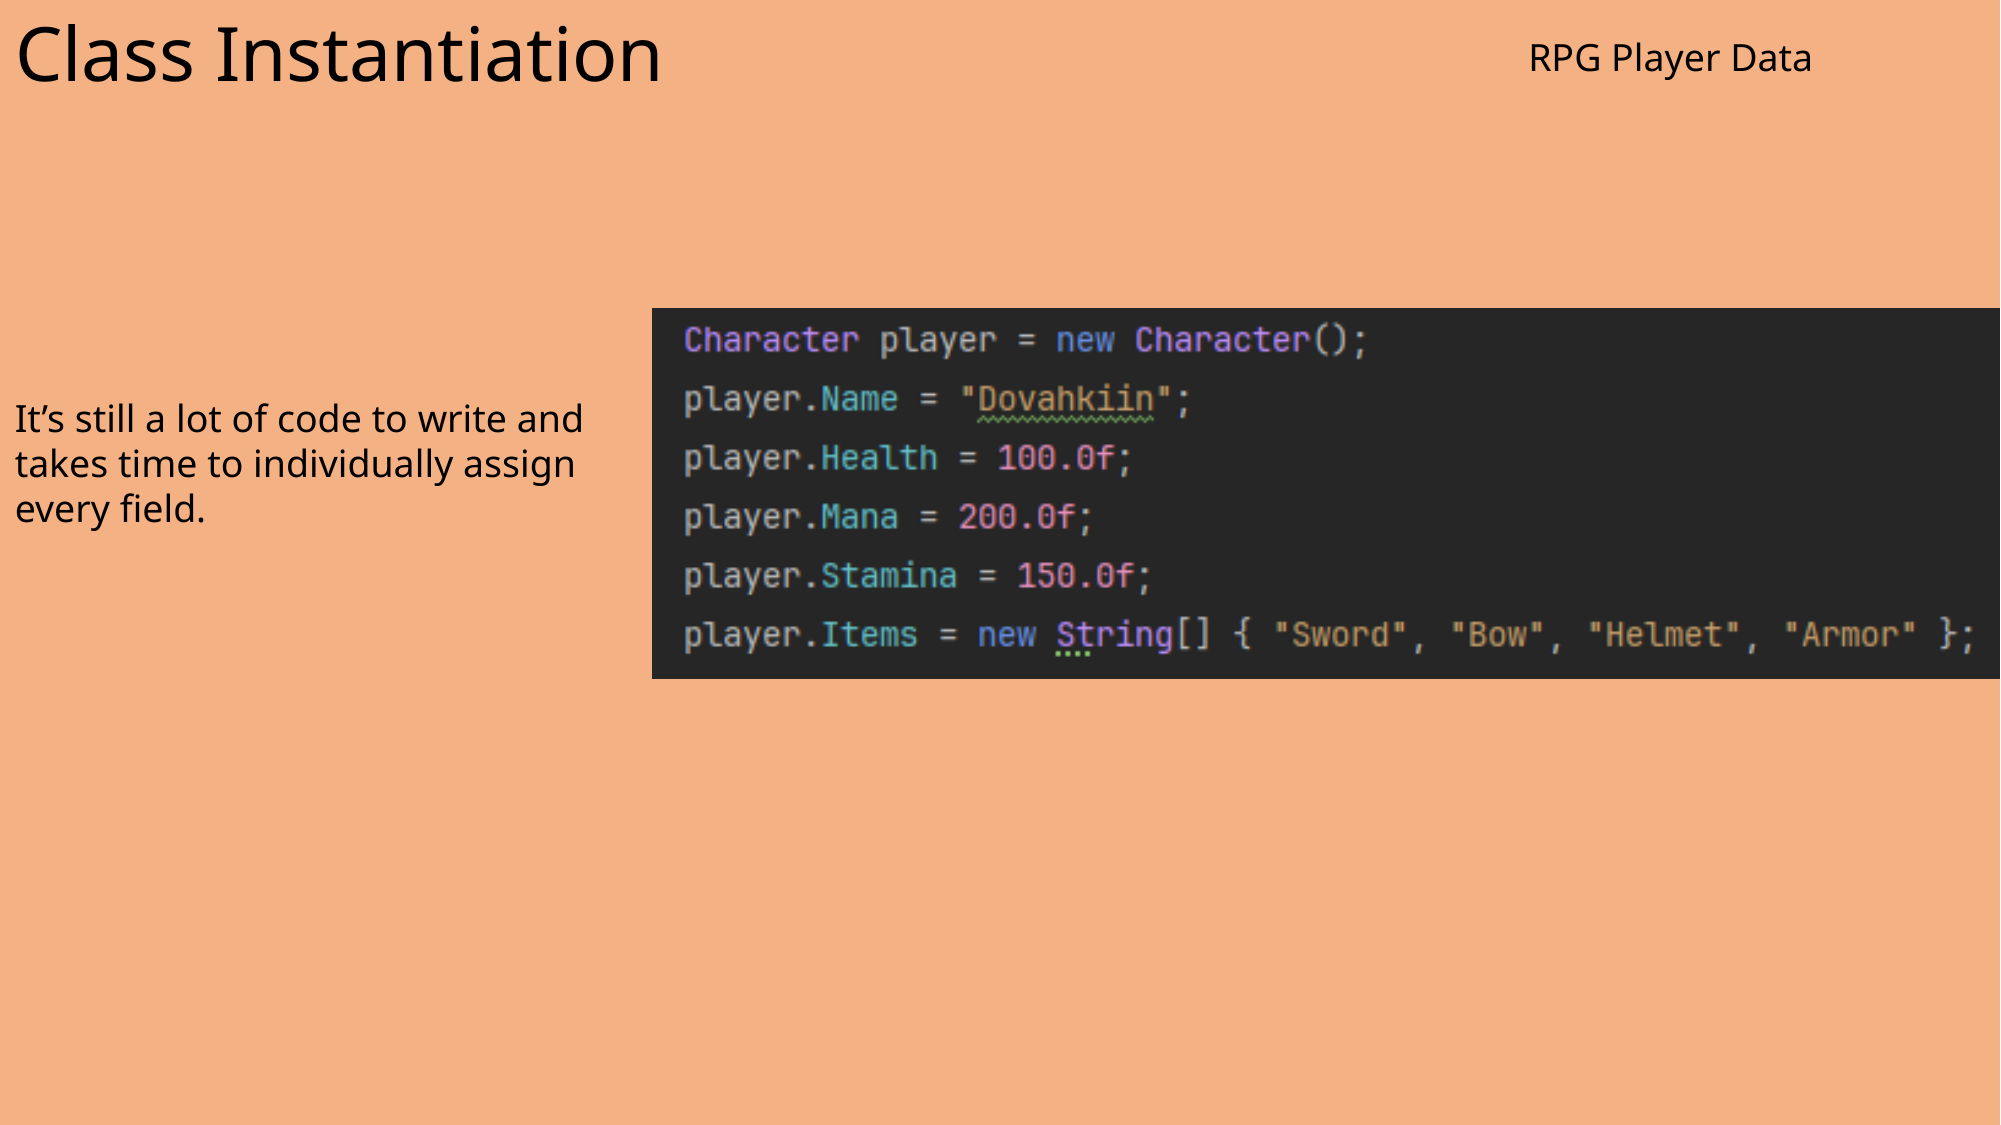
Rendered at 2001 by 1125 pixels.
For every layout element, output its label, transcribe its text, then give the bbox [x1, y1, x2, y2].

picture [651, 308, 2000, 679]
text_box RPG Player Data [1513, 26, 2000, 87]
title Class Instantiation [0, 0, 1670, 115]
text_box It’s still a lot of code to write and takes time to individually assign every field. [0, 387, 625, 537]
